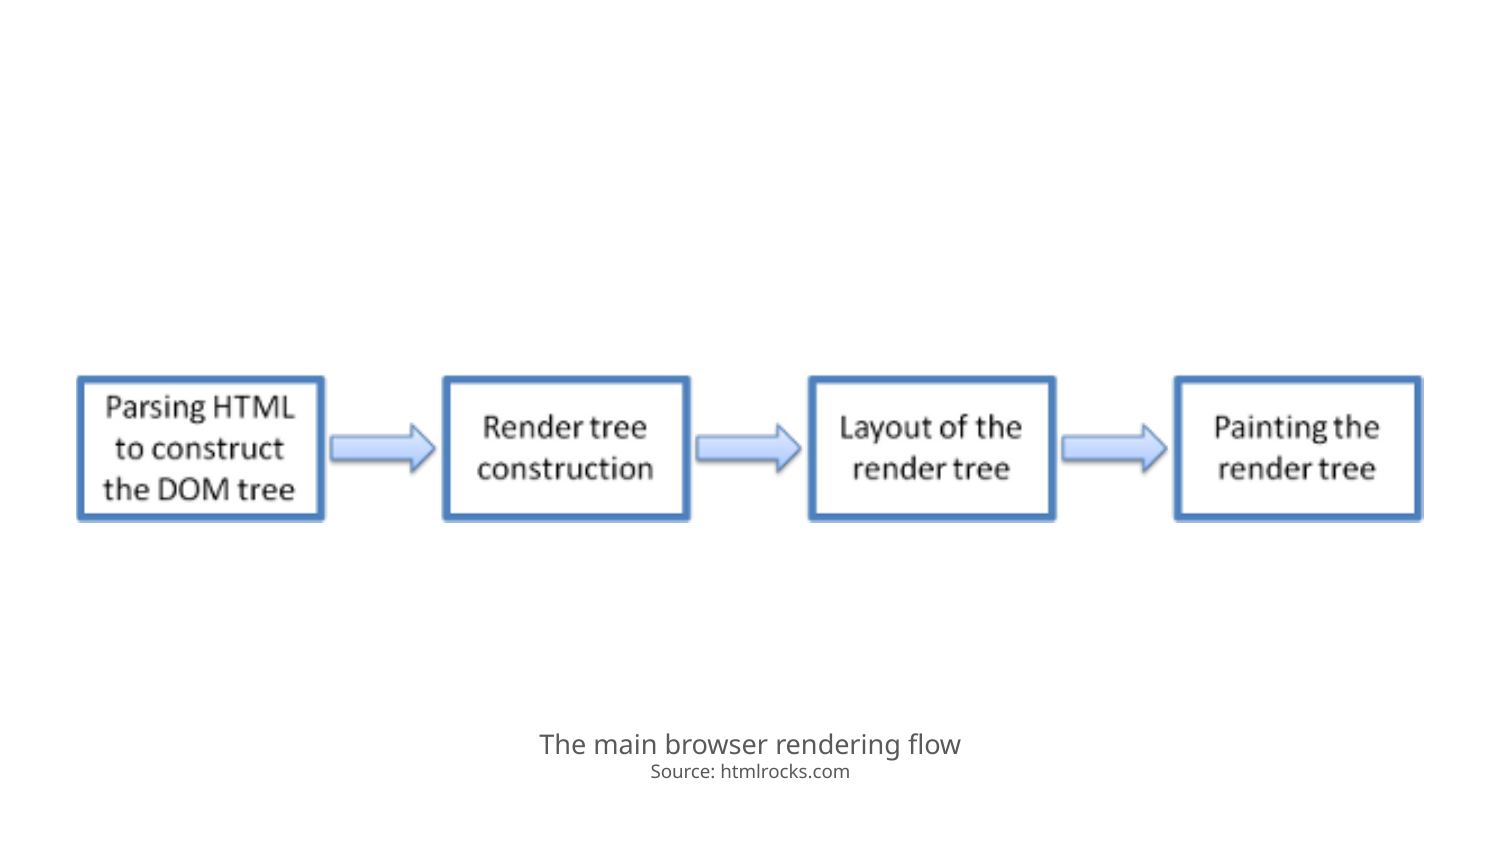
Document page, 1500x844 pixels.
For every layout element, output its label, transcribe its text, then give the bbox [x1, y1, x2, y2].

picture [76, 373, 1425, 523]
list The main browser rendering flow Source: htmlrocks.com [118, 717, 1382, 793]
